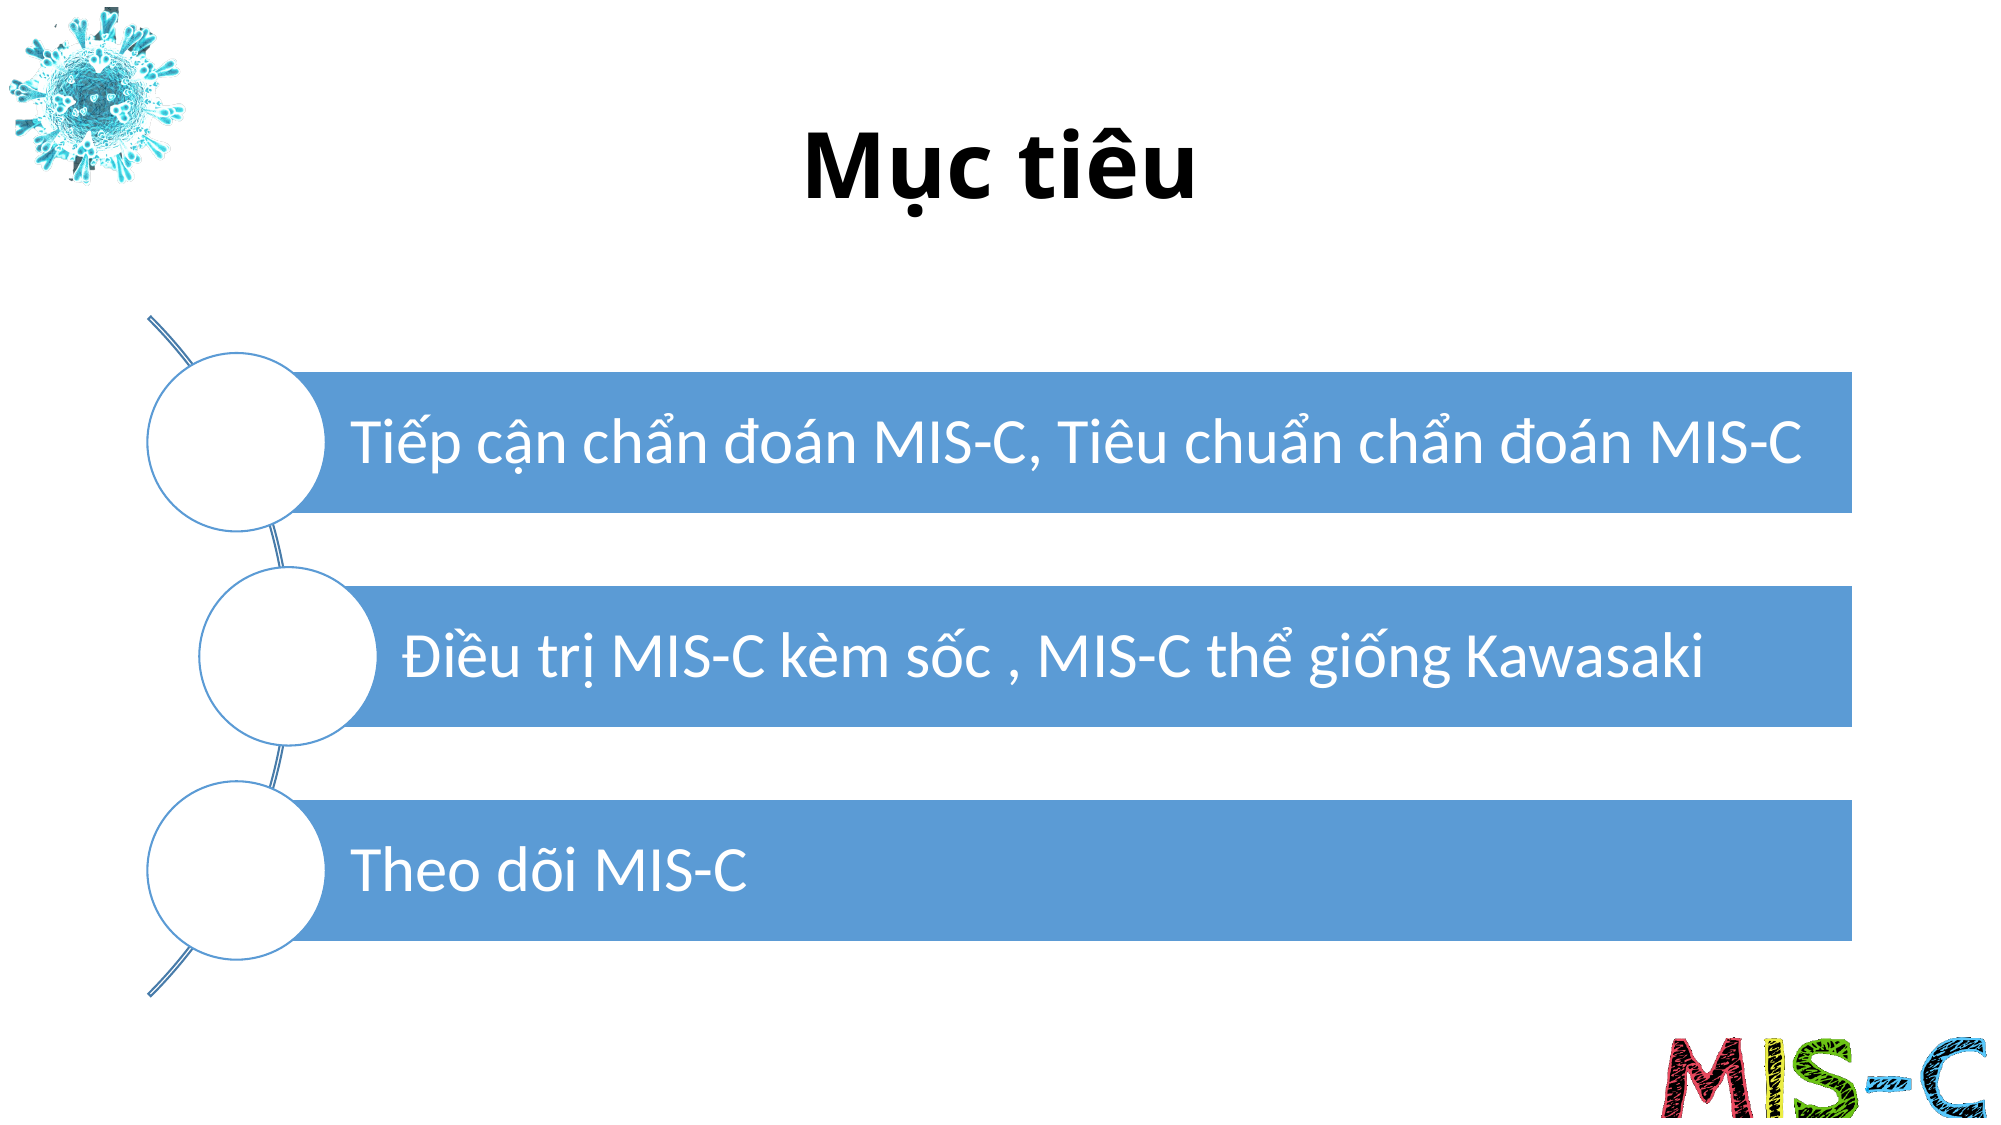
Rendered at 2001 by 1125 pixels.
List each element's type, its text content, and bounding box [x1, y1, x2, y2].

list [137, 299, 1863, 1014]
title Mục tiêu [137, 59, 1863, 278]
picture [1650, 1027, 2000, 1118]
picture [2, 7, 215, 190]
